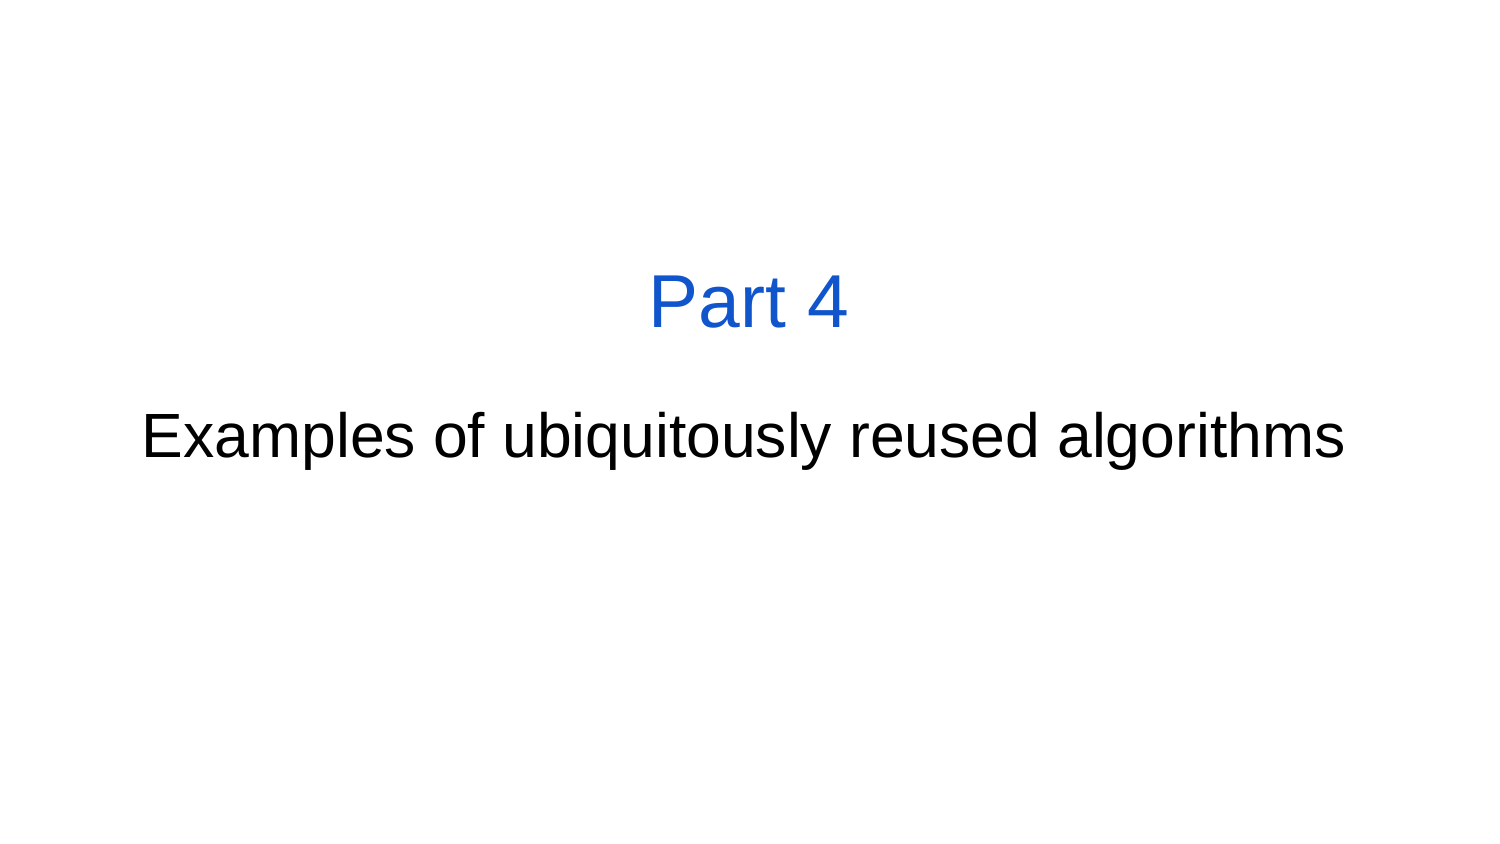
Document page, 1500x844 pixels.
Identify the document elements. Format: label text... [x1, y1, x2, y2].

title Part 4 [633, 237, 867, 332]
list Examples of ubiquitously reused algorithms [126, 368, 1374, 476]
